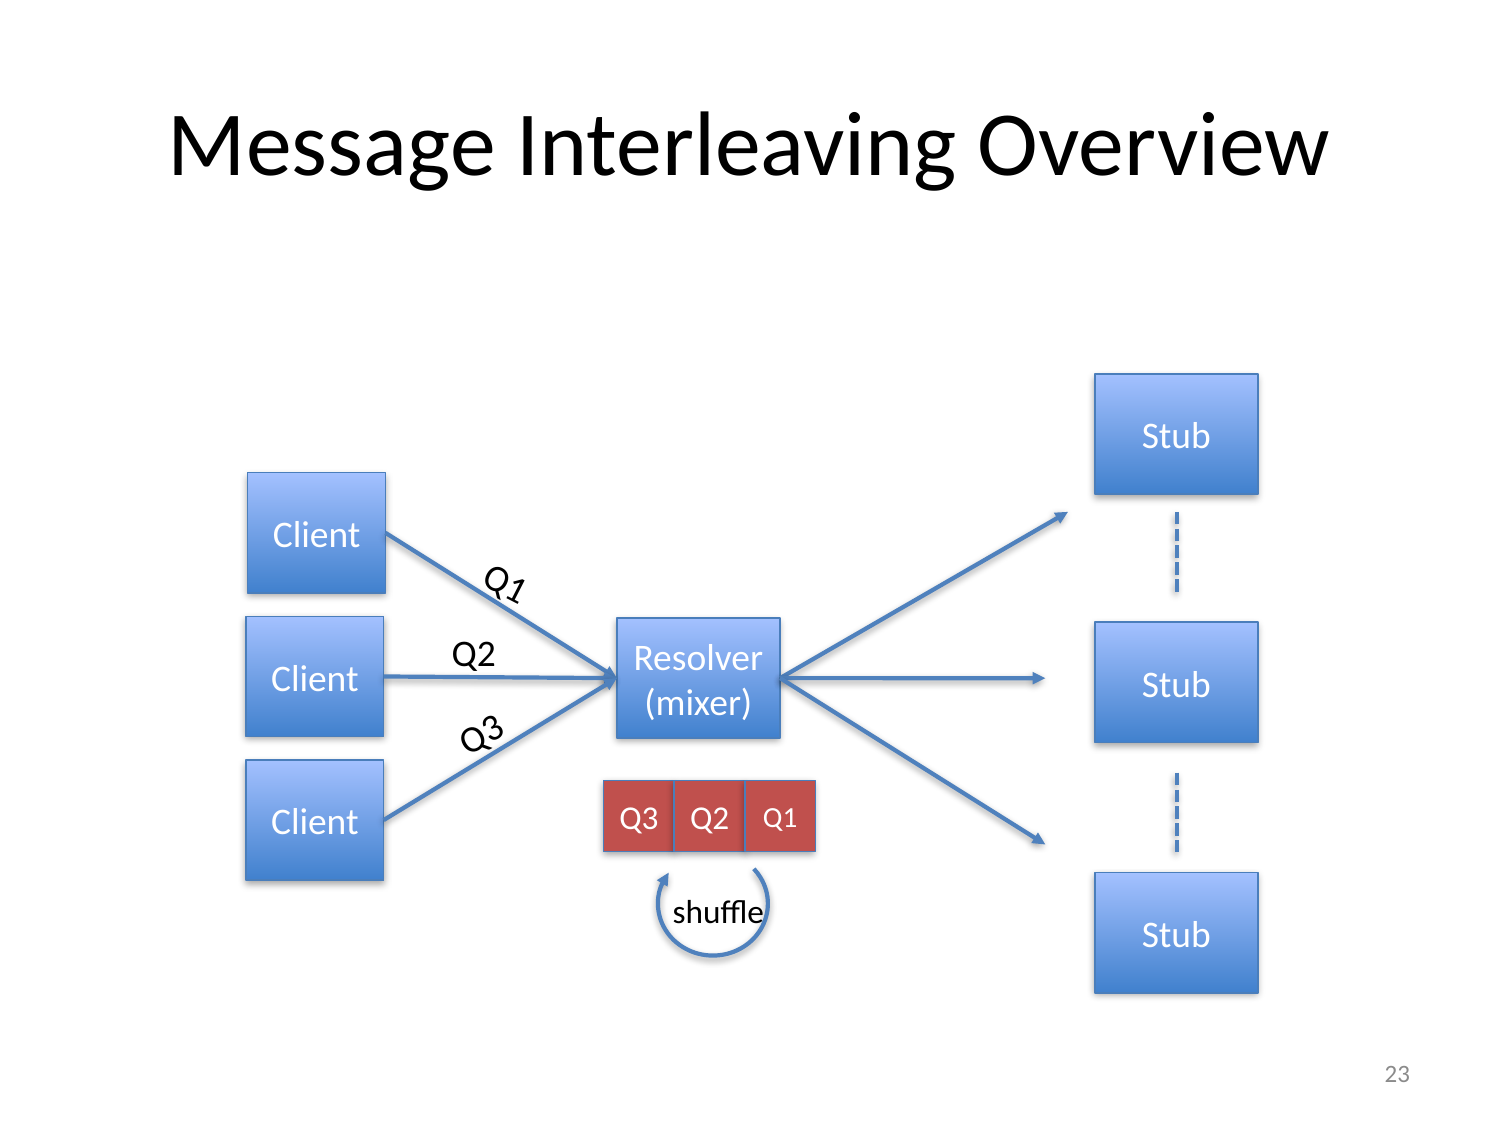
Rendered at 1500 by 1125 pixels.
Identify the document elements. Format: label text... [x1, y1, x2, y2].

text_box [656, 872, 684, 883]
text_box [385, 532, 617, 674]
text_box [779, 677, 1046, 845]
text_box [383, 677, 618, 821]
text_box [668, 938, 757, 958]
text_box Q2 [673, 780, 742, 852]
text_box Stub [1094, 621, 1259, 743]
text_box Client [245, 759, 384, 881]
text_box Stub [1094, 373, 1259, 495]
text_box [737, 867, 766, 883]
text_box shuffle [657, 883, 779, 938]
title Message Interleaving Overview [75, 45, 1425, 233]
text_box Q1 [744, 780, 779, 852]
text_box Stub [1094, 872, 1259, 994]
text_box Client [247, 472, 386, 594]
slide_number 23 [1074, 1042, 1425, 1103]
text_box Resolver (mixer) [623, 617, 774, 739]
text_box Q3 [603, 780, 671, 852]
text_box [779, 511, 1069, 679]
text_box Client [245, 616, 380, 737]
